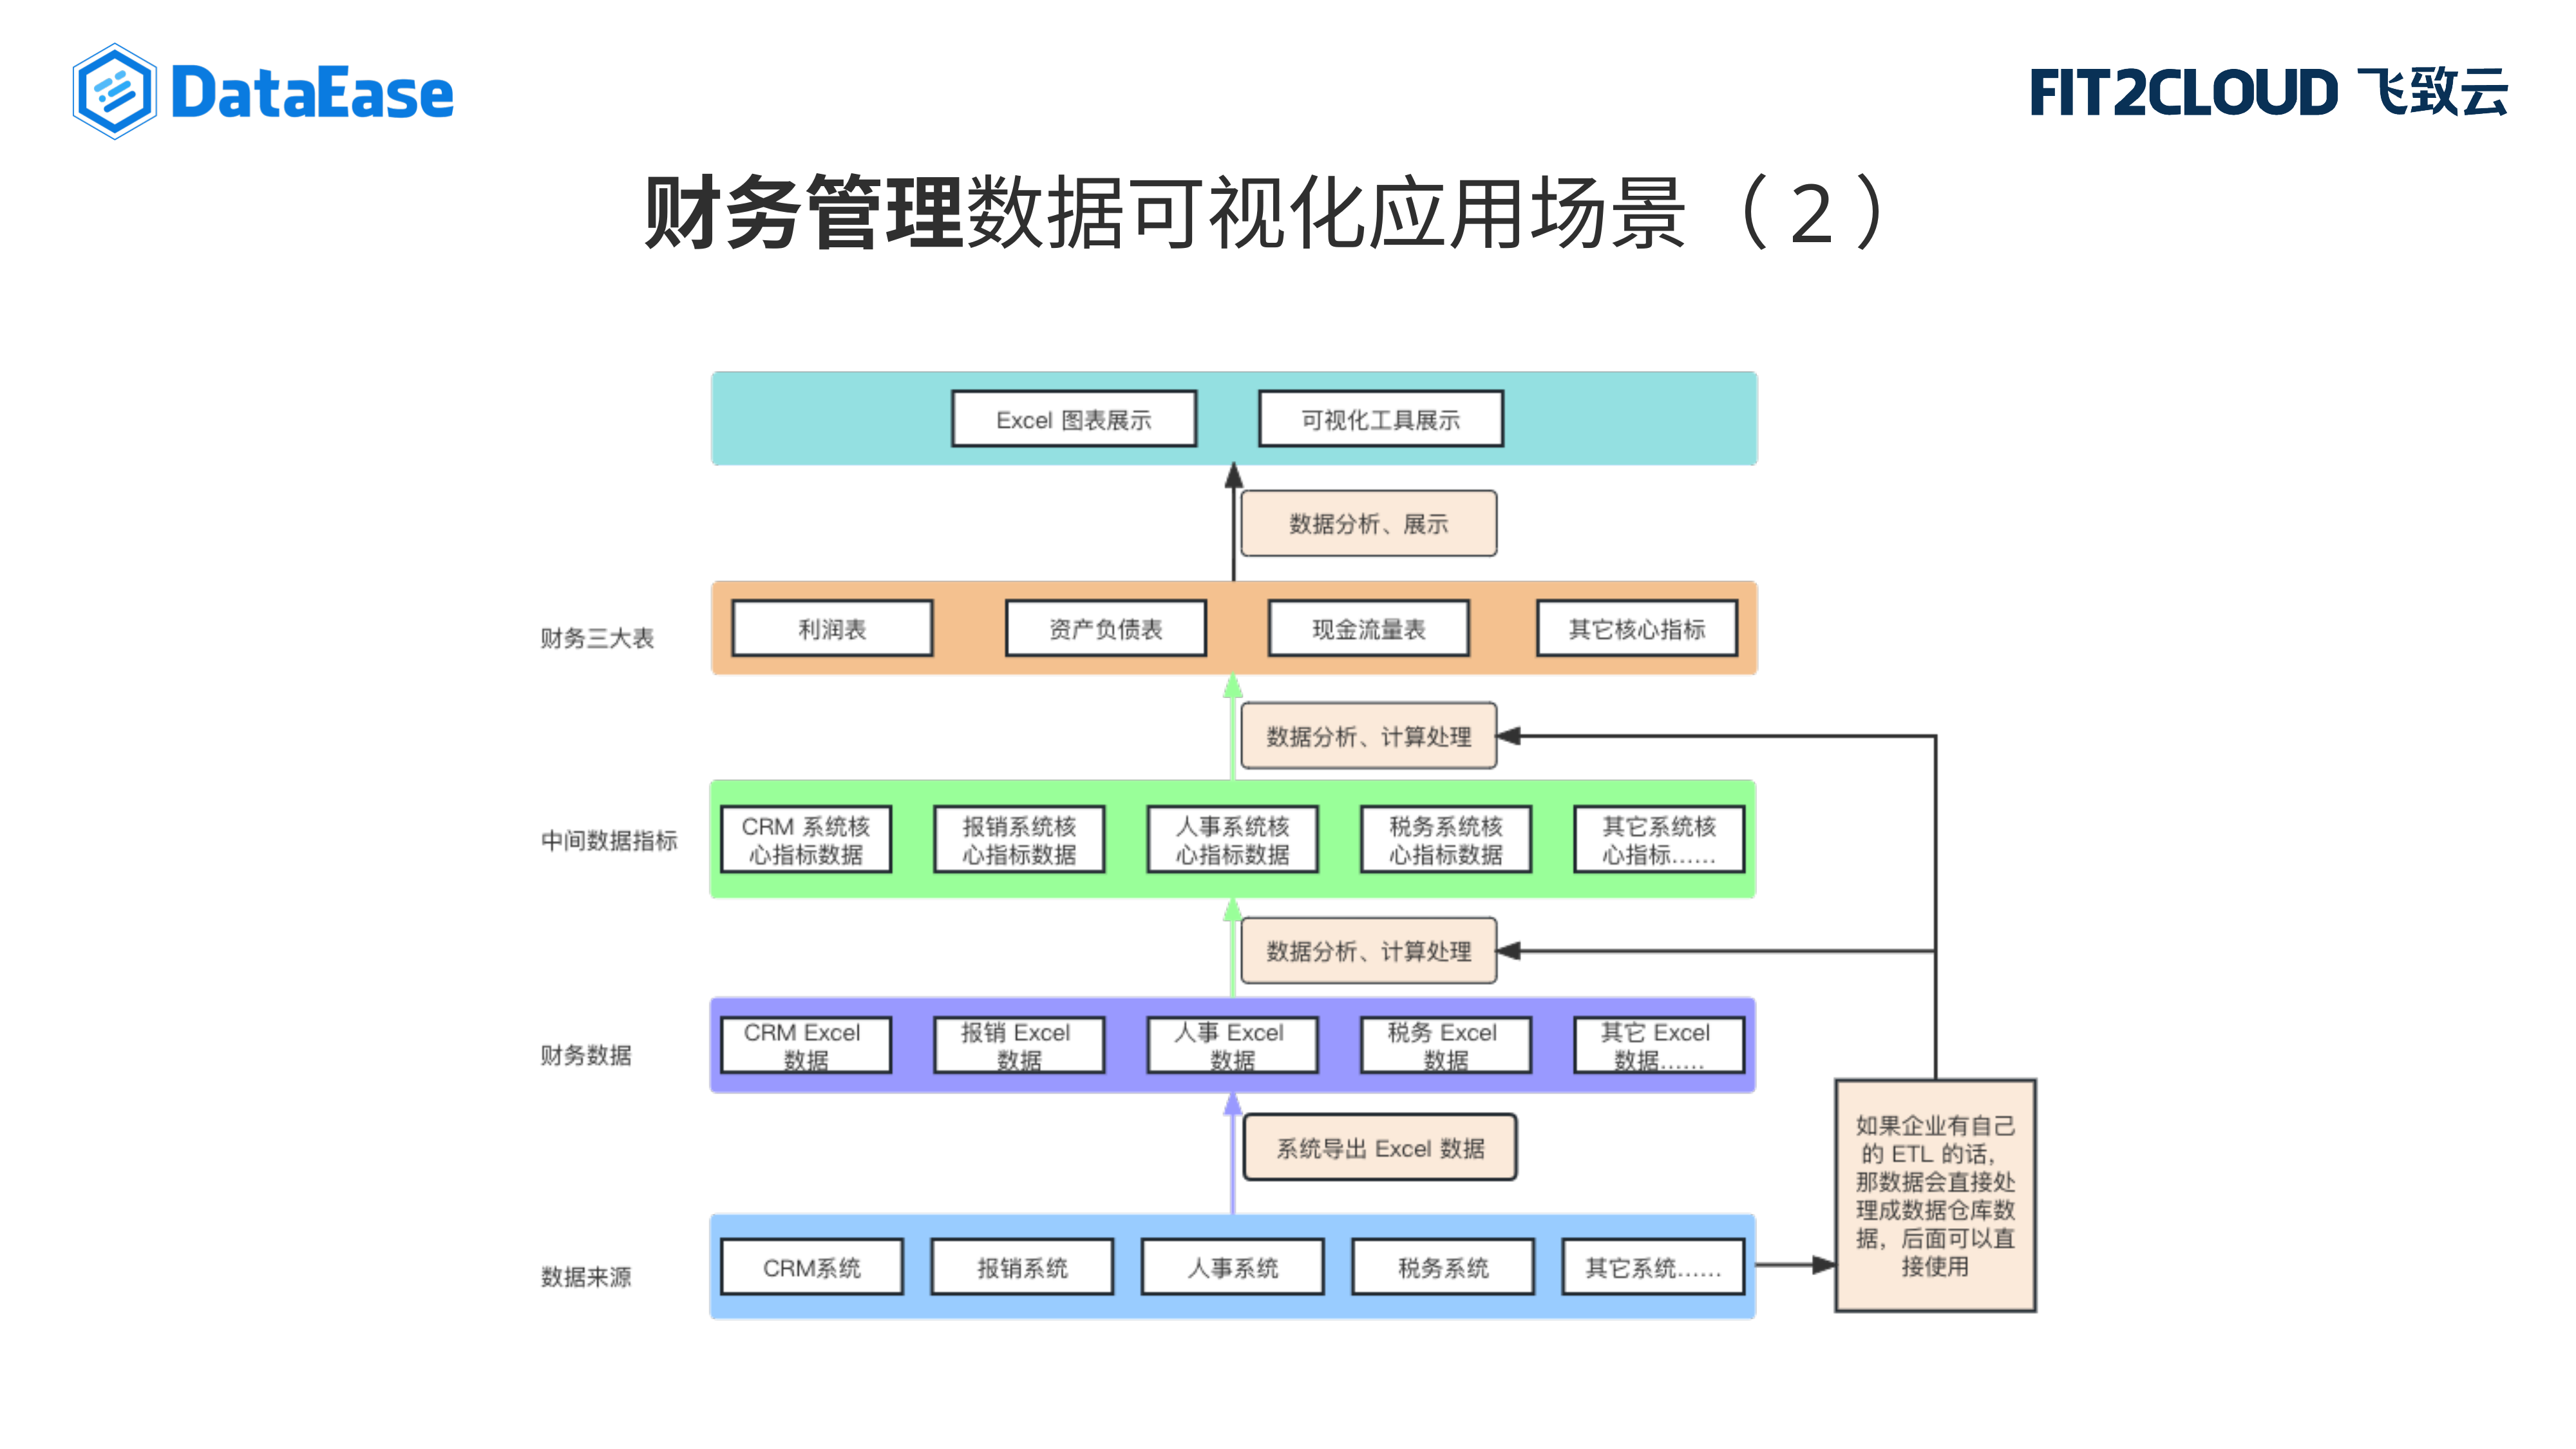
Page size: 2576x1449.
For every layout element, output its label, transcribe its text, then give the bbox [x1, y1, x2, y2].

picture [2031, 66, 2508, 117]
text_box 财务管理数据可视化应用场景（2） [1, 152, 2576, 269]
text_box [1, 26, 1413, 128]
picture [497, 328, 2079, 1367]
picture [68, 41, 459, 142]
